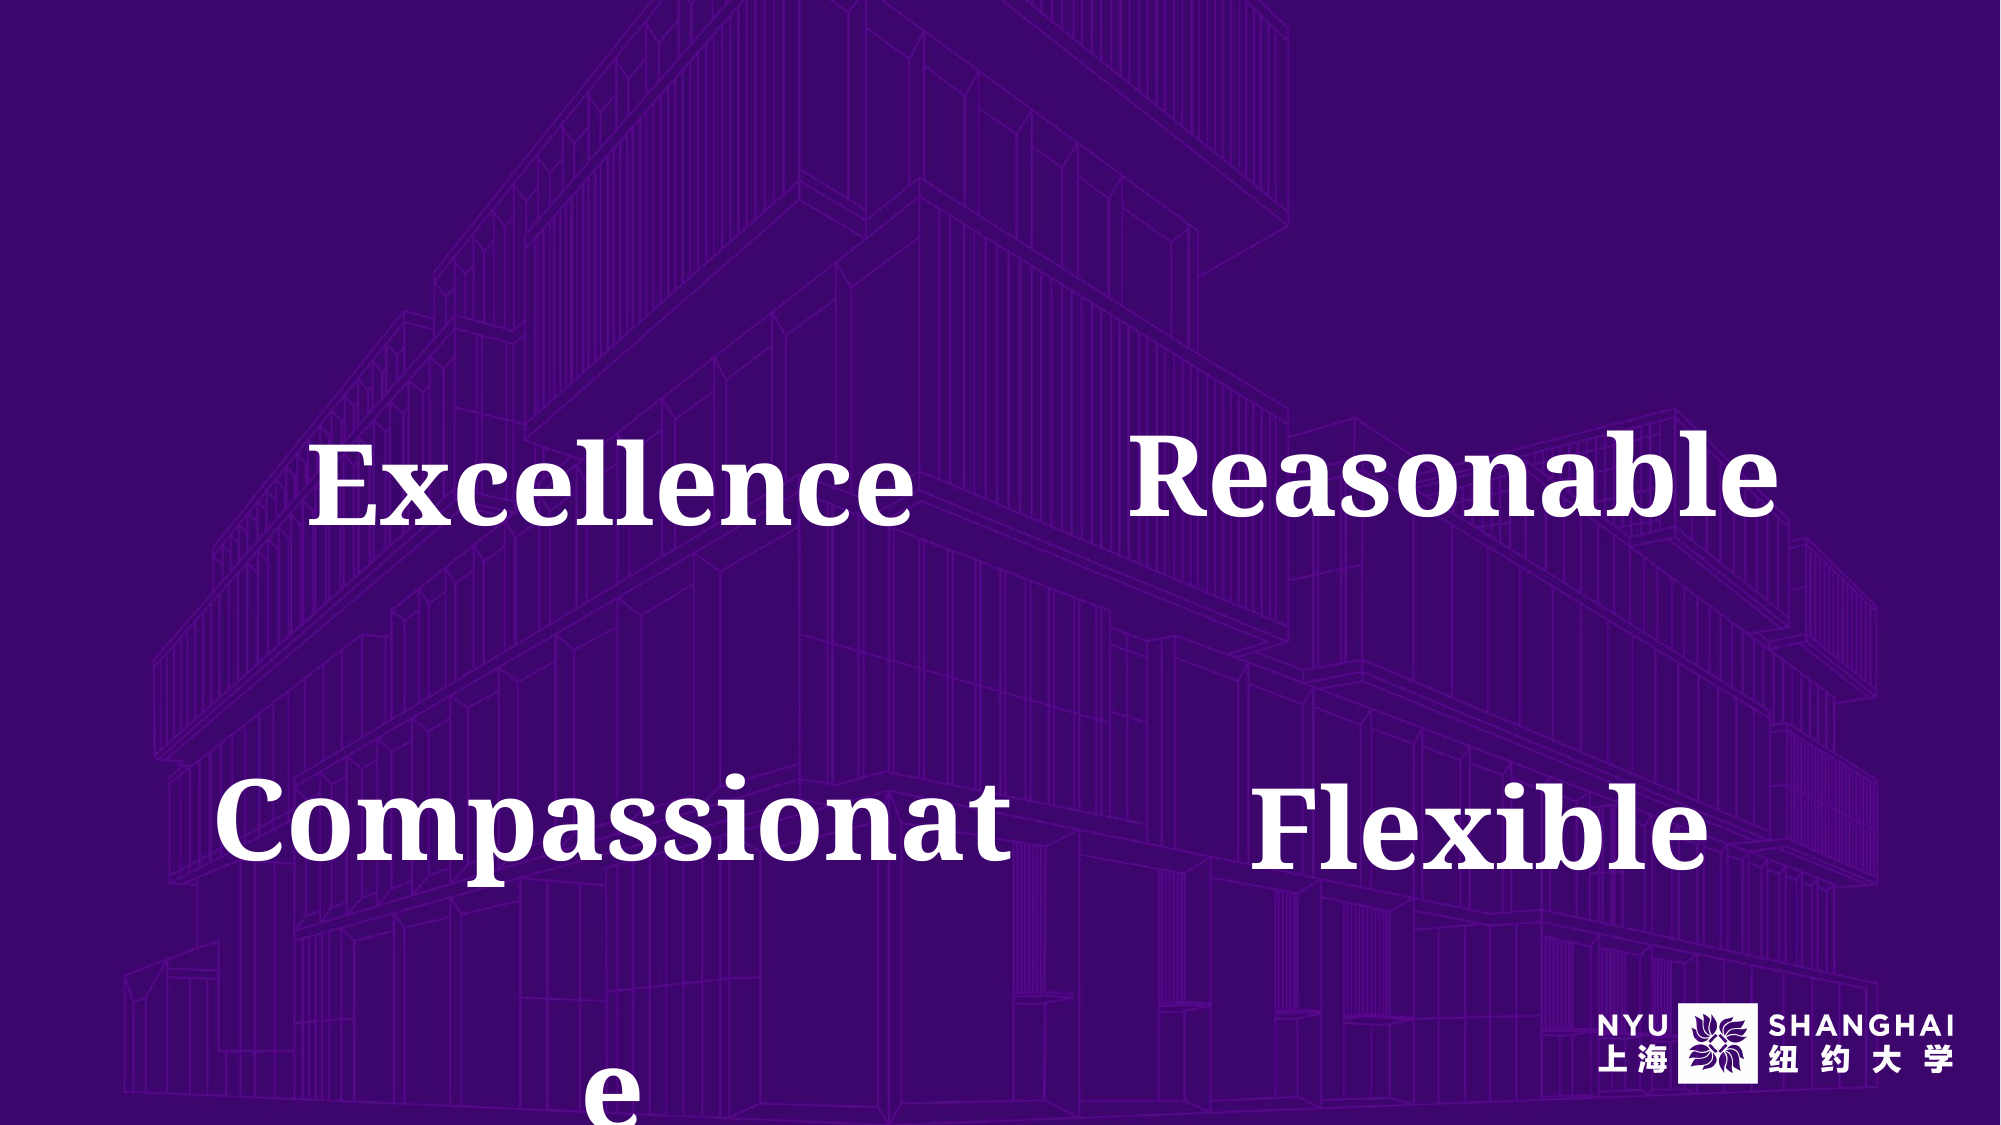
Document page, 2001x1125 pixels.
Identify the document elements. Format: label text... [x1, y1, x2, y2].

text_box Excellence [186, 270, 1038, 556]
picture [0, 0, 2001, 1125]
text_box Reasonable [1029, 261, 1881, 547]
text_box Flexible [1055, 614, 1907, 900]
text_box Compassionate [186, 605, 1038, 1125]
